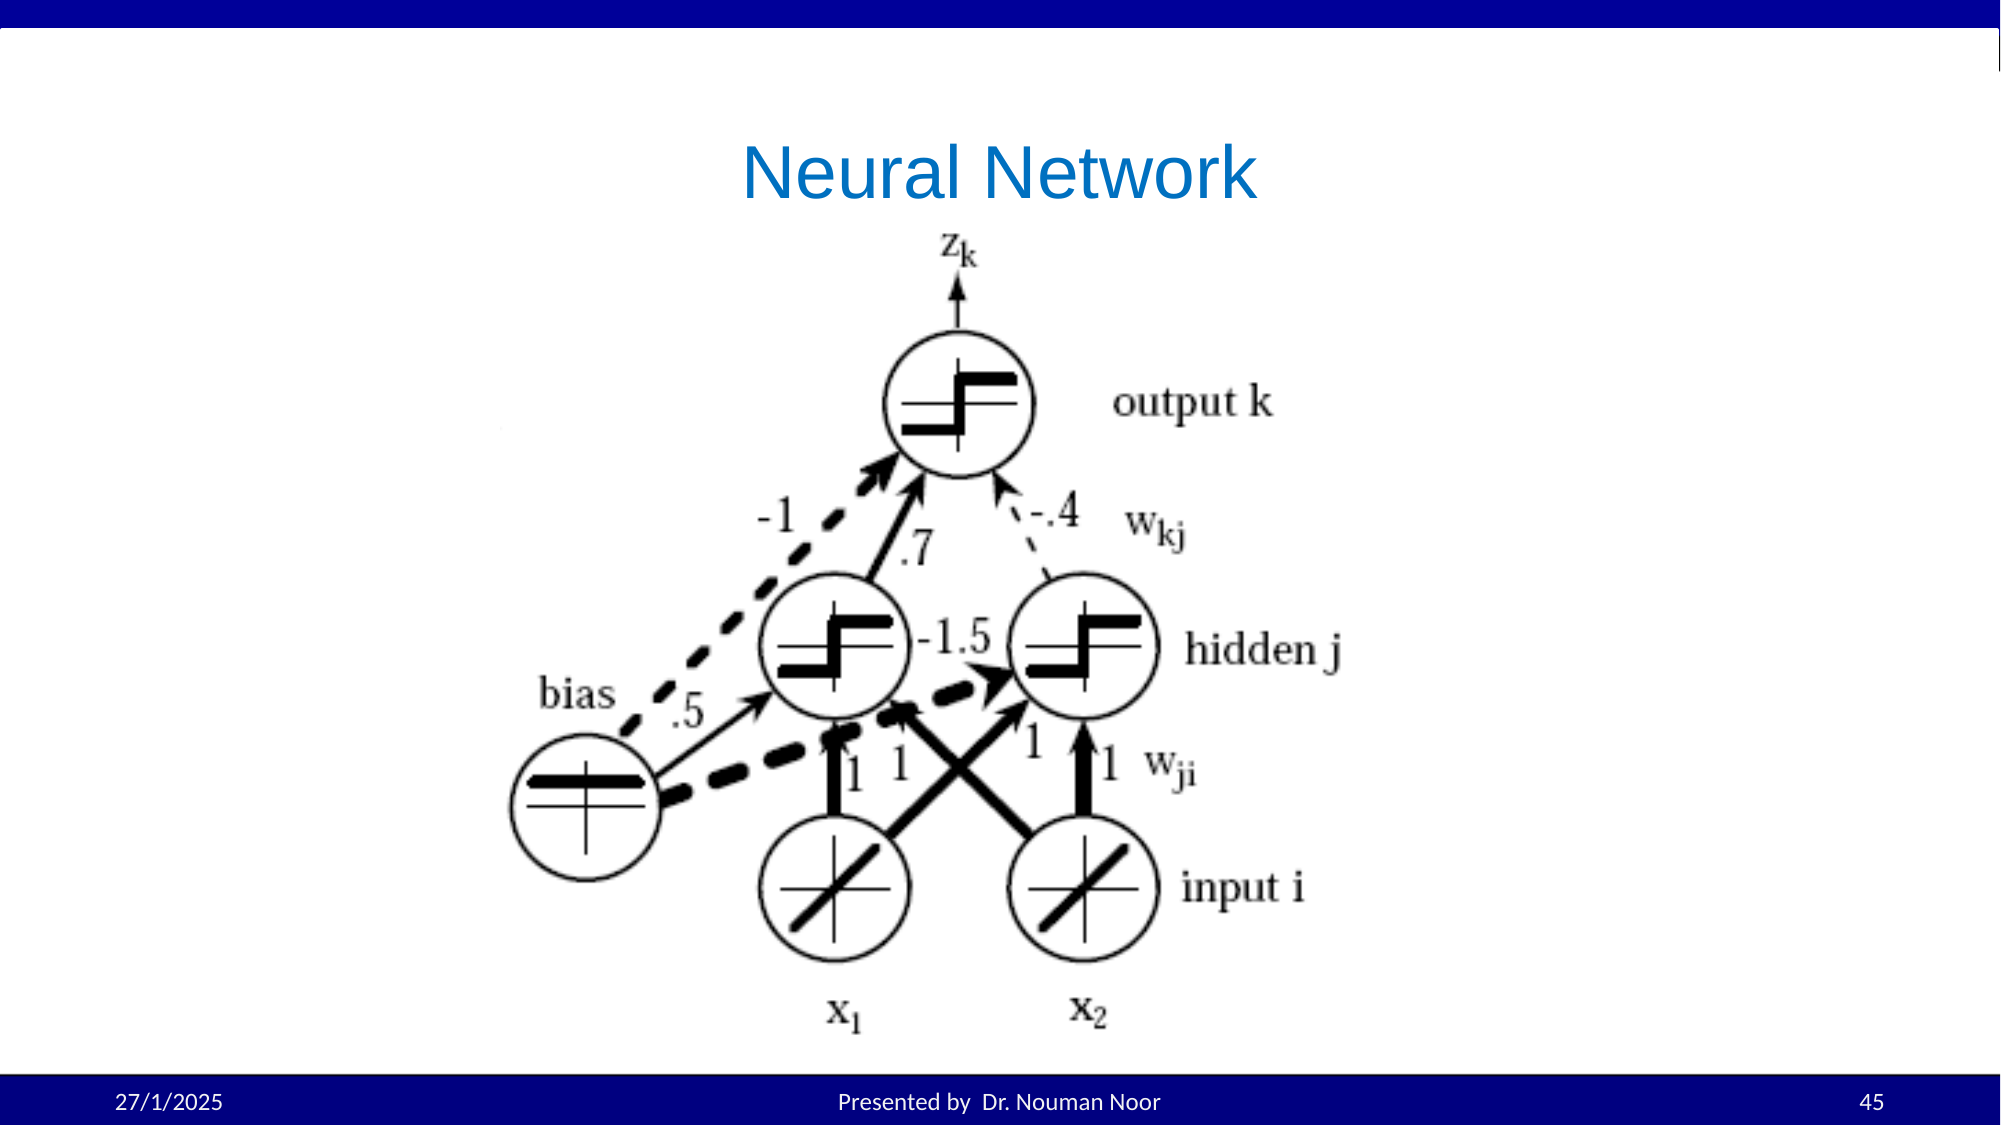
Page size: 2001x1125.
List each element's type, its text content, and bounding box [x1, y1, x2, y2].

slide_number 45 [1433, 1062, 1900, 1125]
picture [0, 0, 2001, 1125]
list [499, 221, 1371, 1058]
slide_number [99, 1062, 567, 1125]
footer Presented by Dr. Nouman Noor [683, 1066, 1317, 1125]
title Neural Network [99, 99, 1900, 238]
